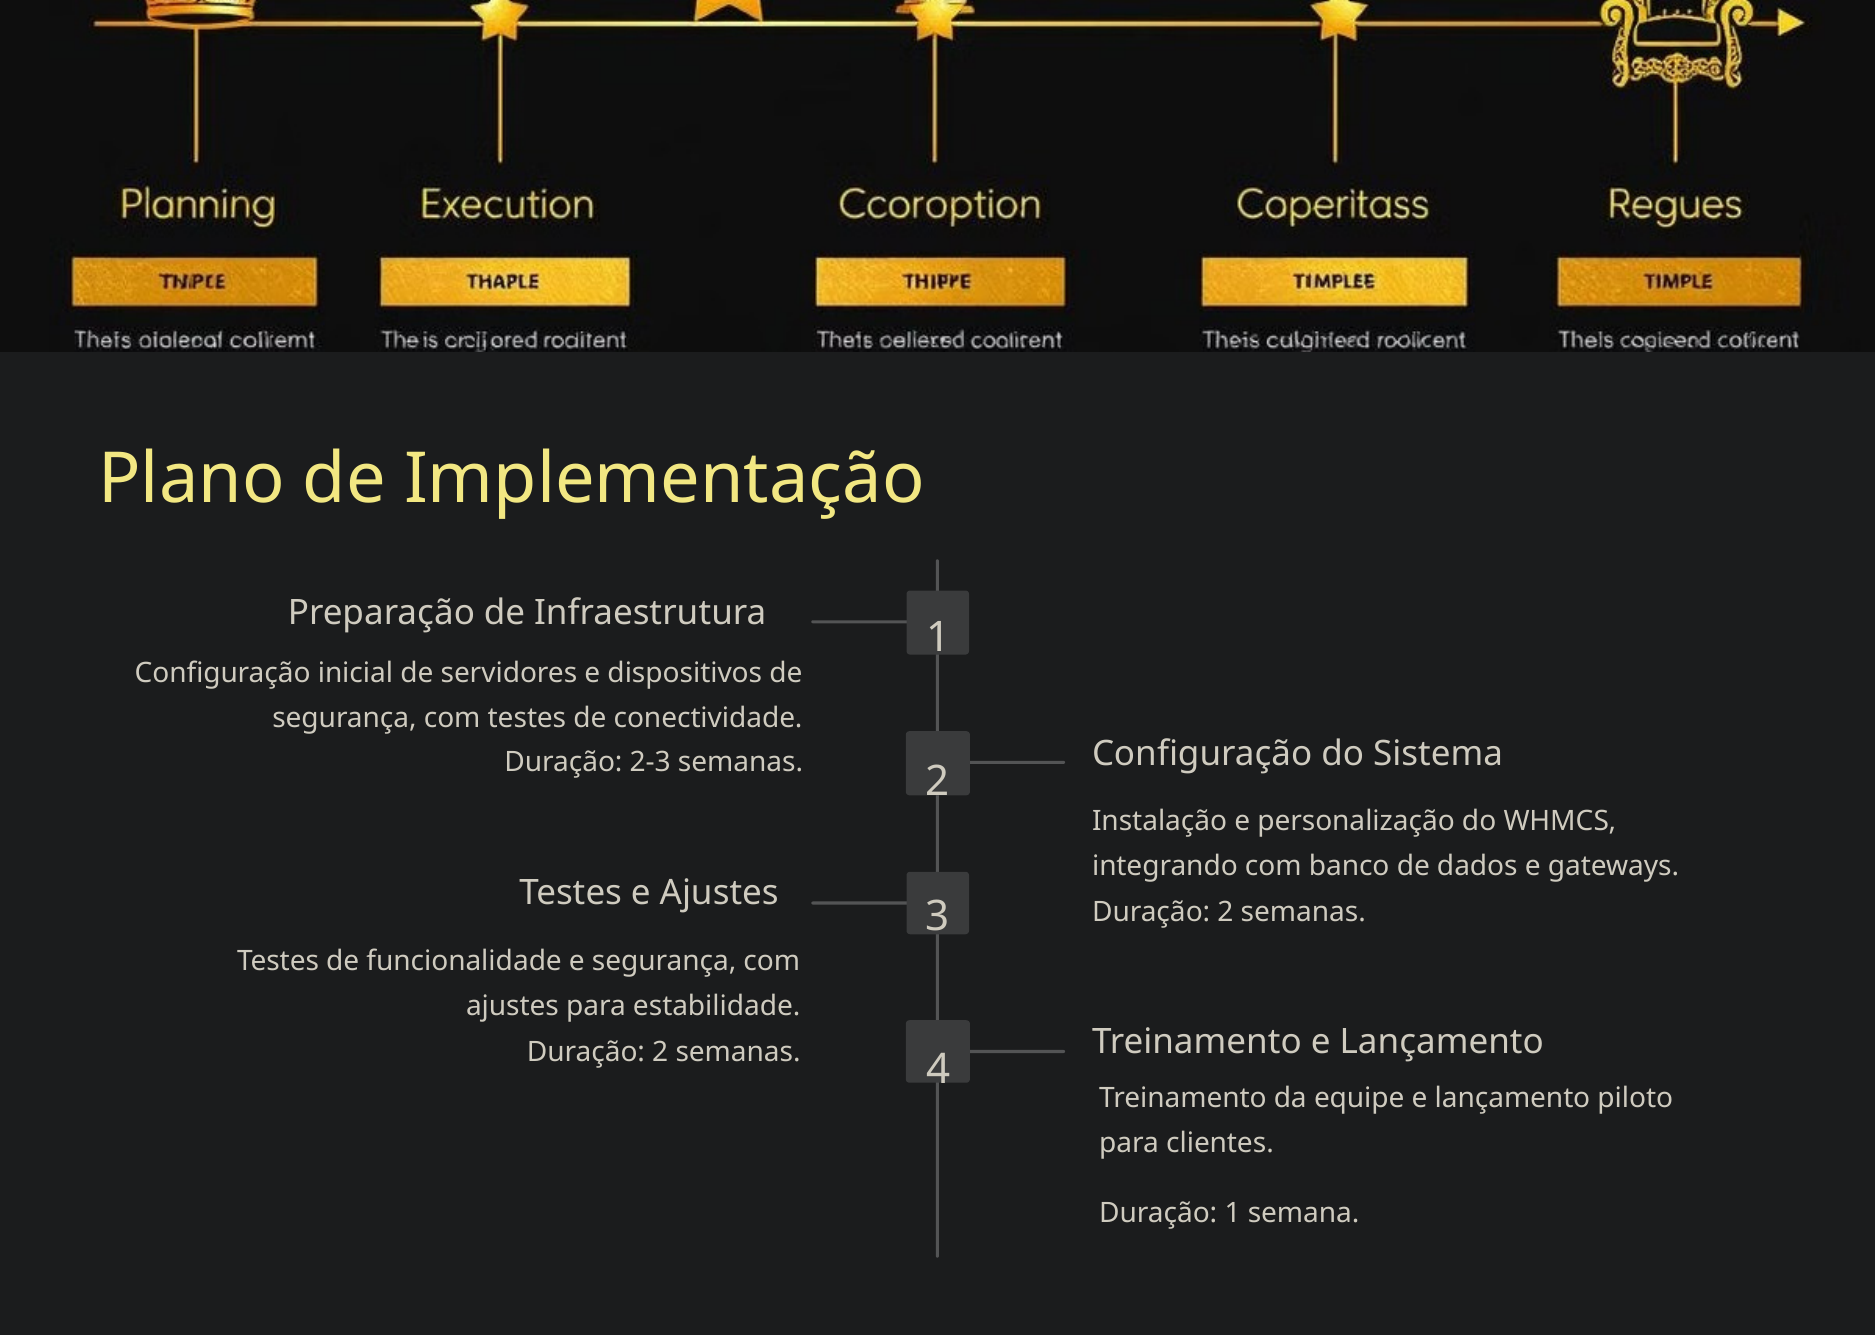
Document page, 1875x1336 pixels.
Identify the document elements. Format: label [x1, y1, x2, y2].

text_box [811, 559, 1066, 1258]
text_box [0, 0, 1875, 1336]
